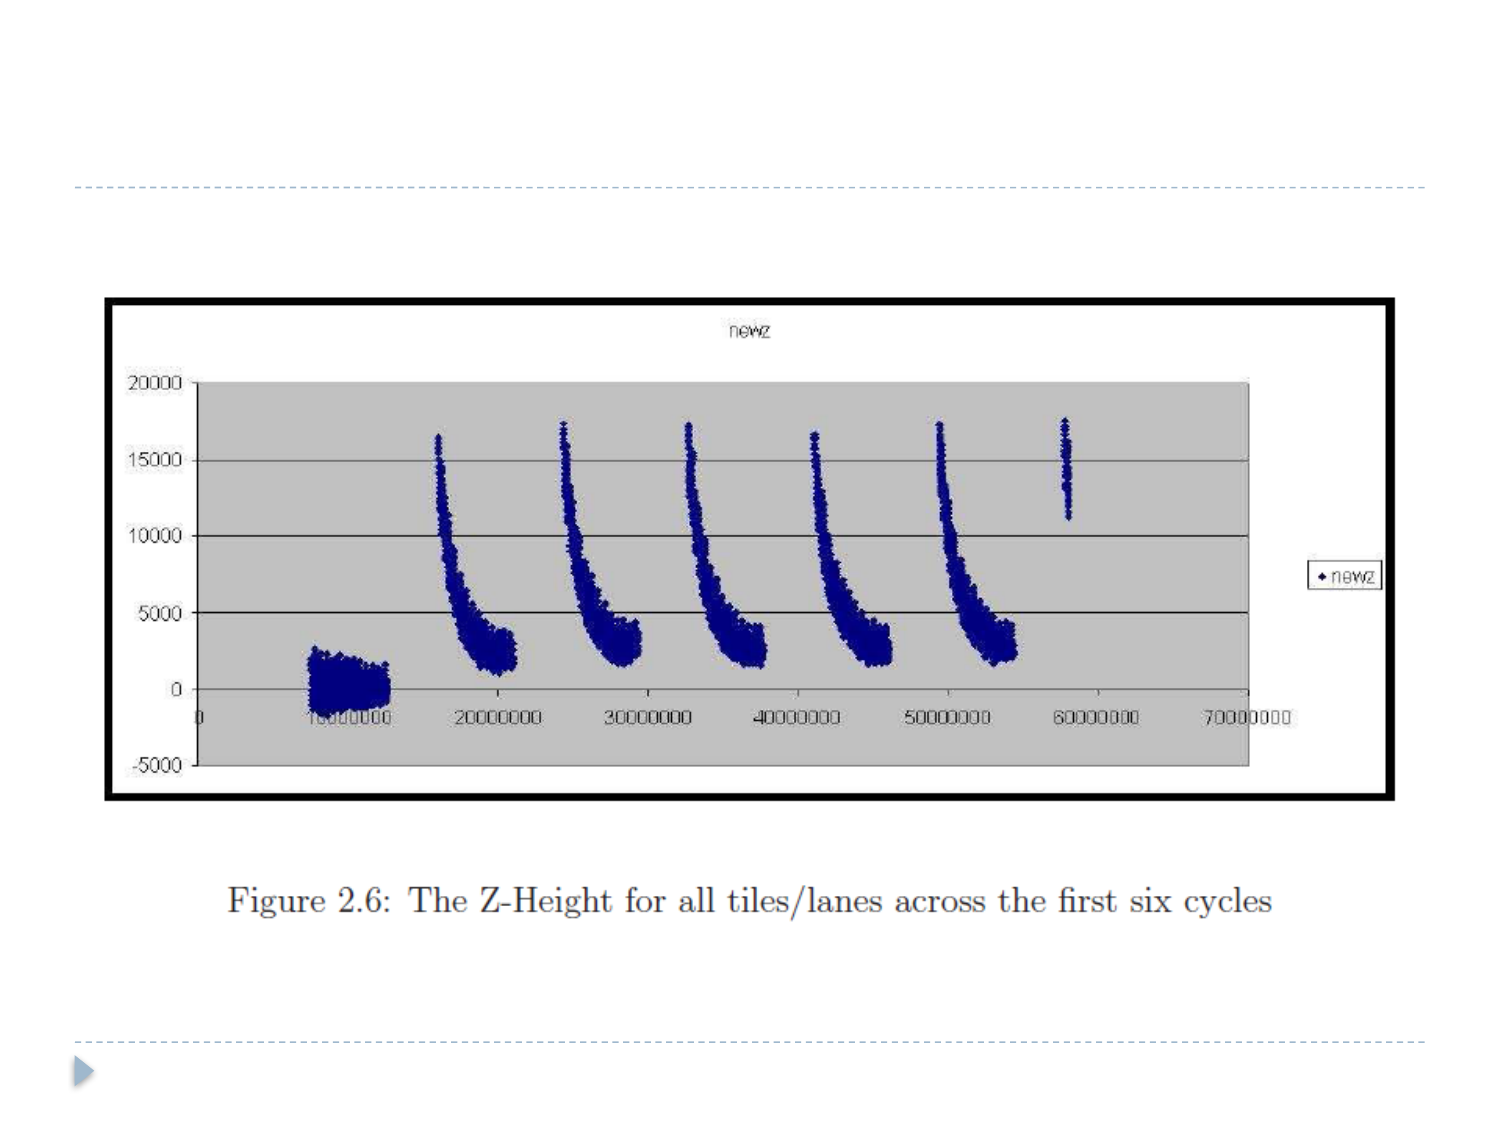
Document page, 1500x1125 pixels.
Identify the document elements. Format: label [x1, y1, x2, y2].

list [86, 278, 1414, 931]
